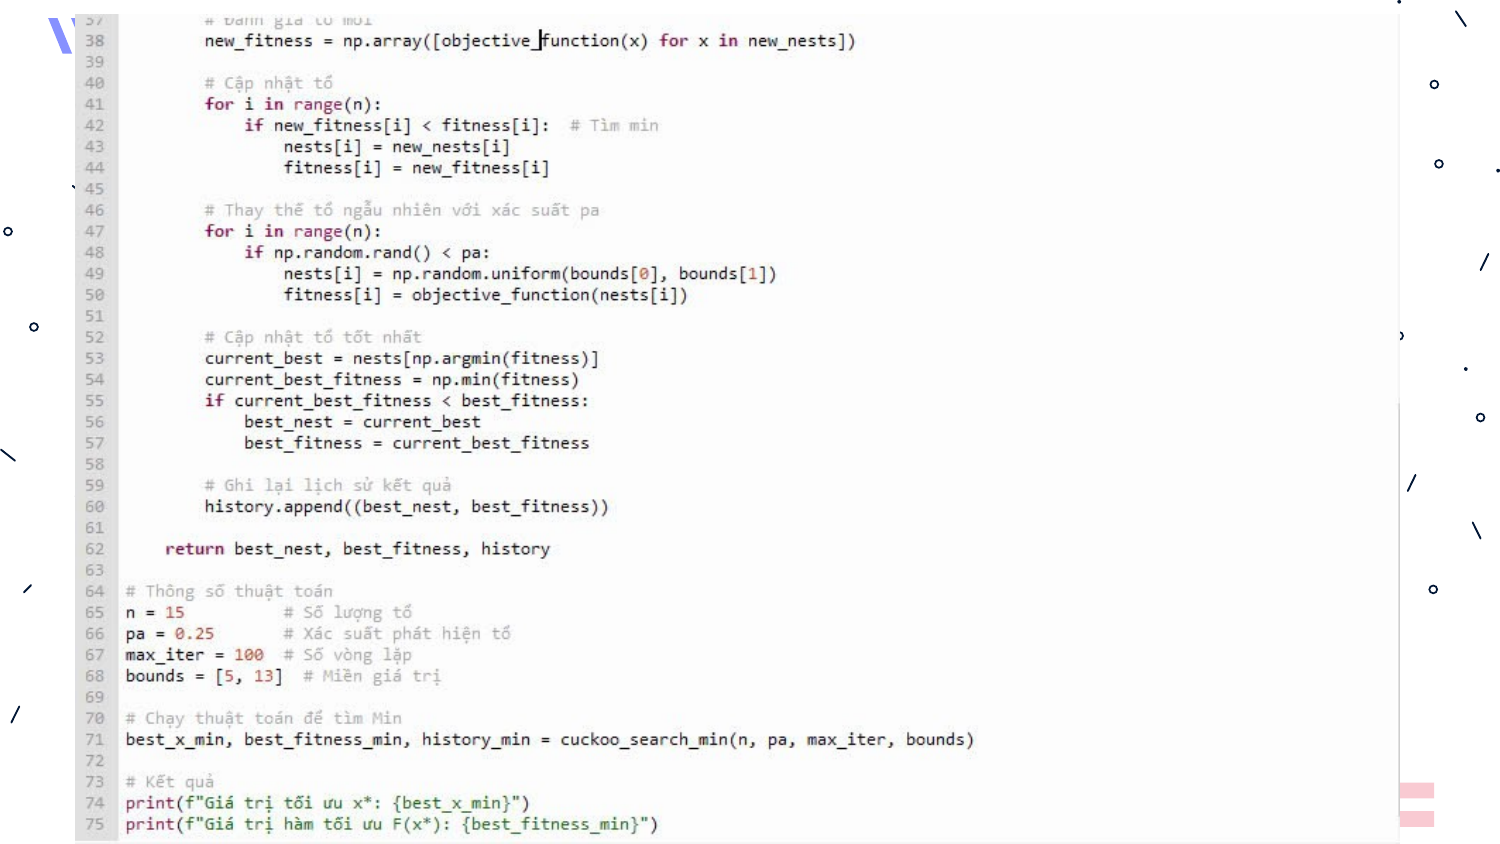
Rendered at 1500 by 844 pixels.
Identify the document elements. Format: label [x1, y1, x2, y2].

picture [75, 14, 1400, 844]
